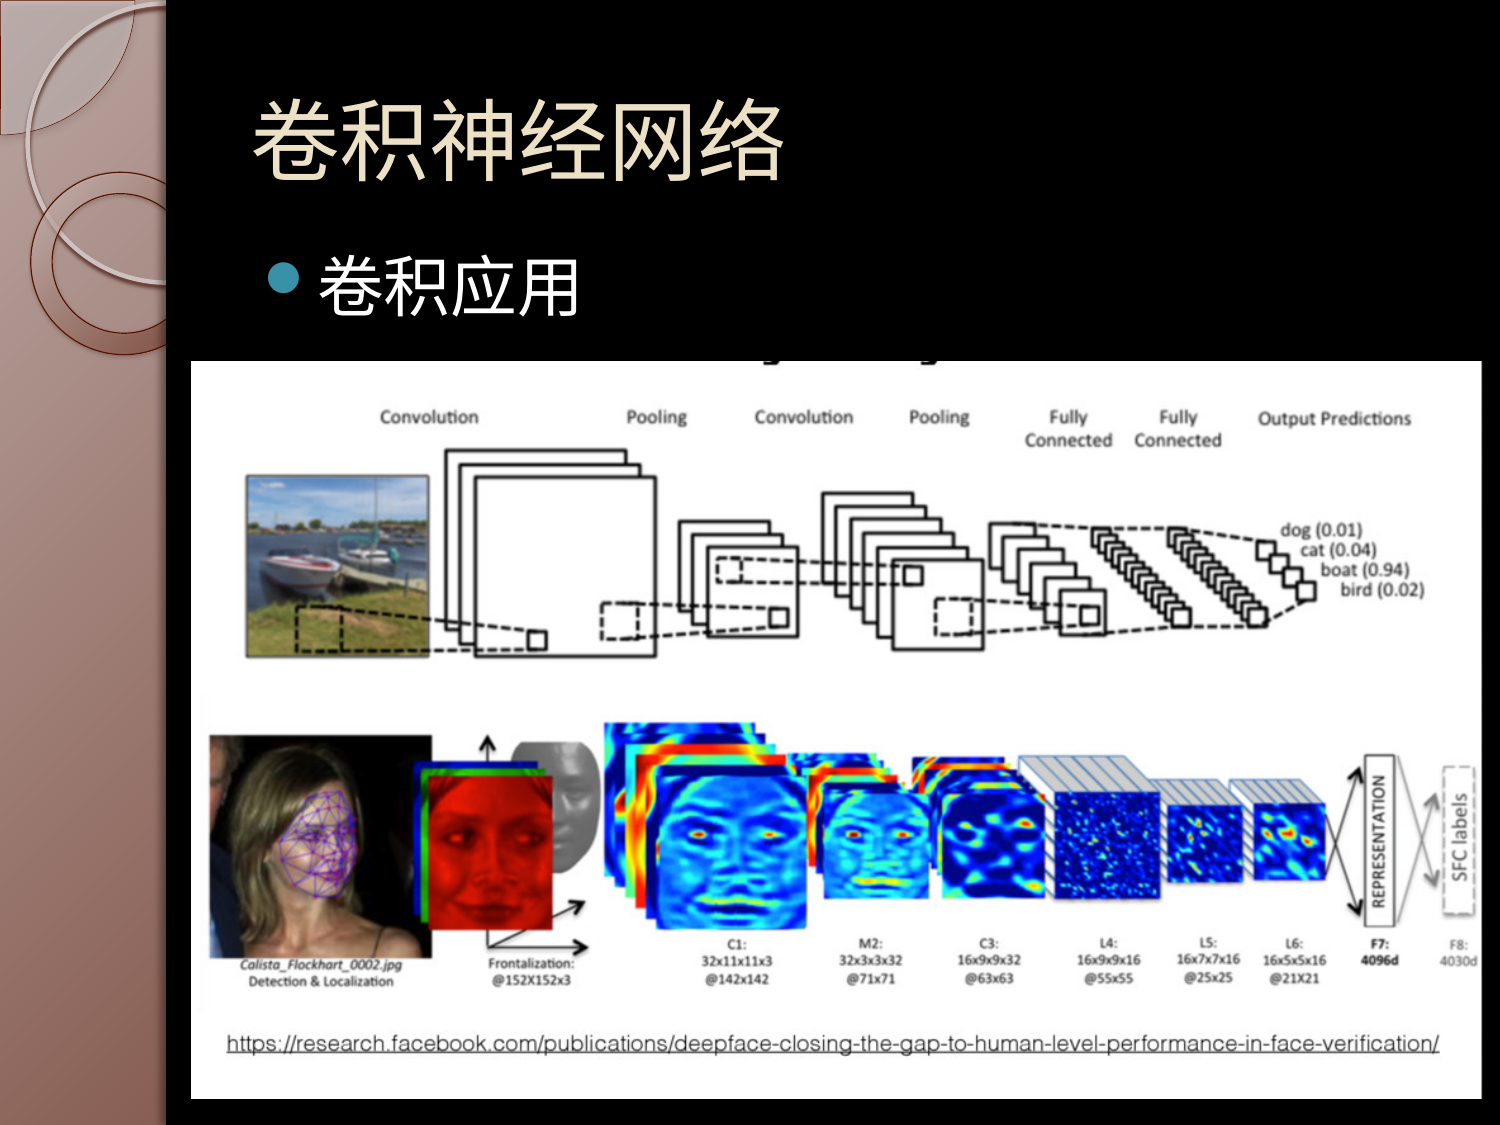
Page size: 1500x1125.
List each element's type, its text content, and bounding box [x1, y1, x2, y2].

title 卷积神经网络 [235, 45, 1466, 233]
list 卷积应用 [235, 237, 1466, 358]
picture [191, 361, 1483, 1099]
